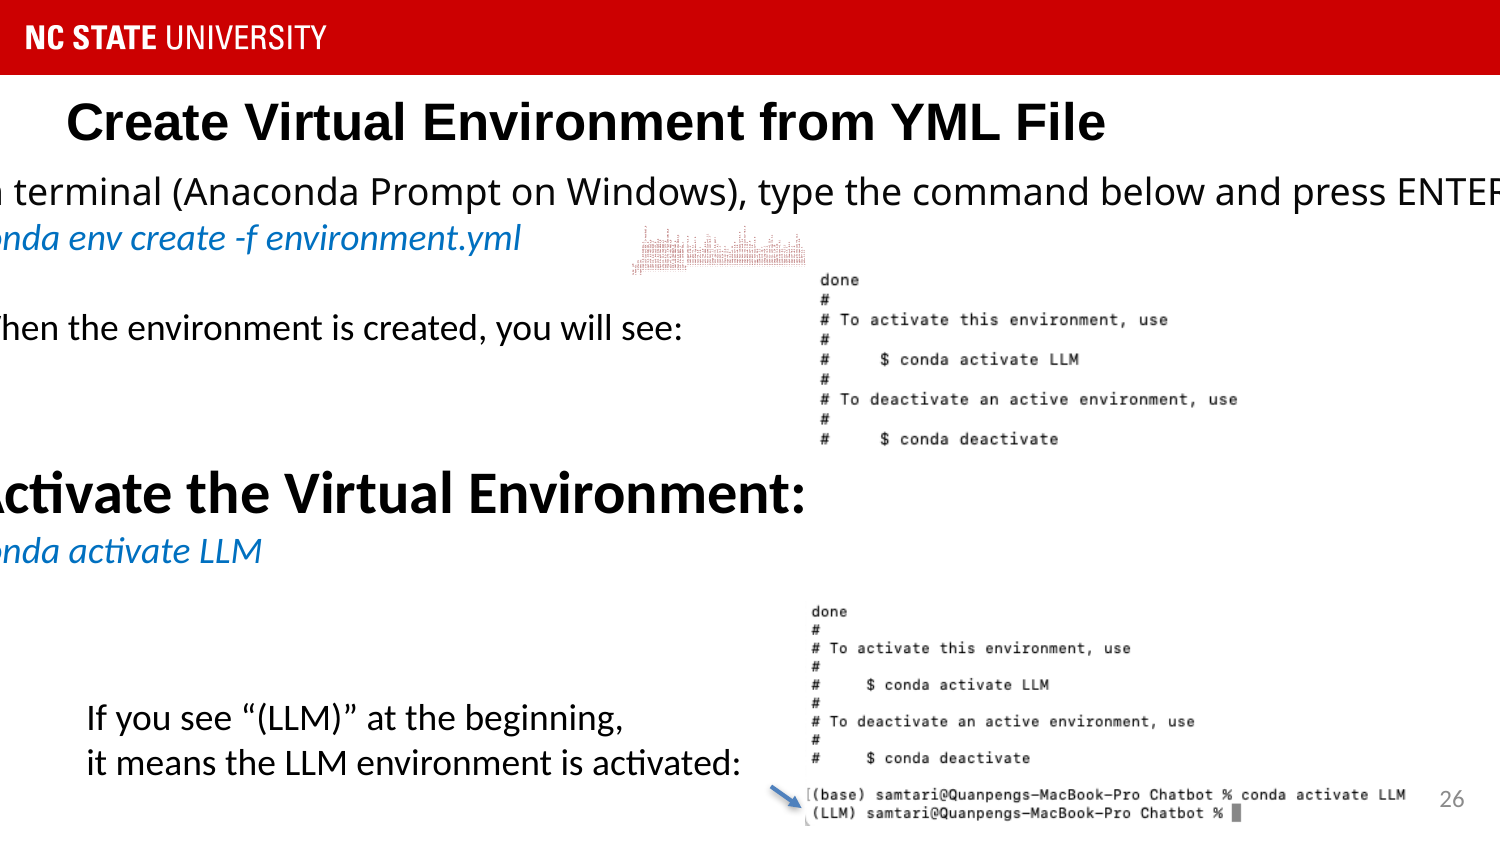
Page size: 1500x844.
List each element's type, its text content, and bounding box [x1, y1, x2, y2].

text_box In terminal (Anaconda Prompt on Windows), type the command below and press ENTER key: conda env create -f environment.yml When the environment is created, you will see: Activate the Virtual Environment: conda activate LLM [0, 161, 1500, 624]
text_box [770, 786, 800, 809]
slide_number 26 [1427, 764, 1480, 830]
picture [816, 266, 1257, 467]
text_box If you see “(LLM)” at the beginning, it means the LLM environment is activated: [71, 685, 786, 791]
title Create Virtual Environment from YML File [51, 72, 1480, 161]
picture [805, 601, 1424, 826]
picture [0, 0, 1500, 75]
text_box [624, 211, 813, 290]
